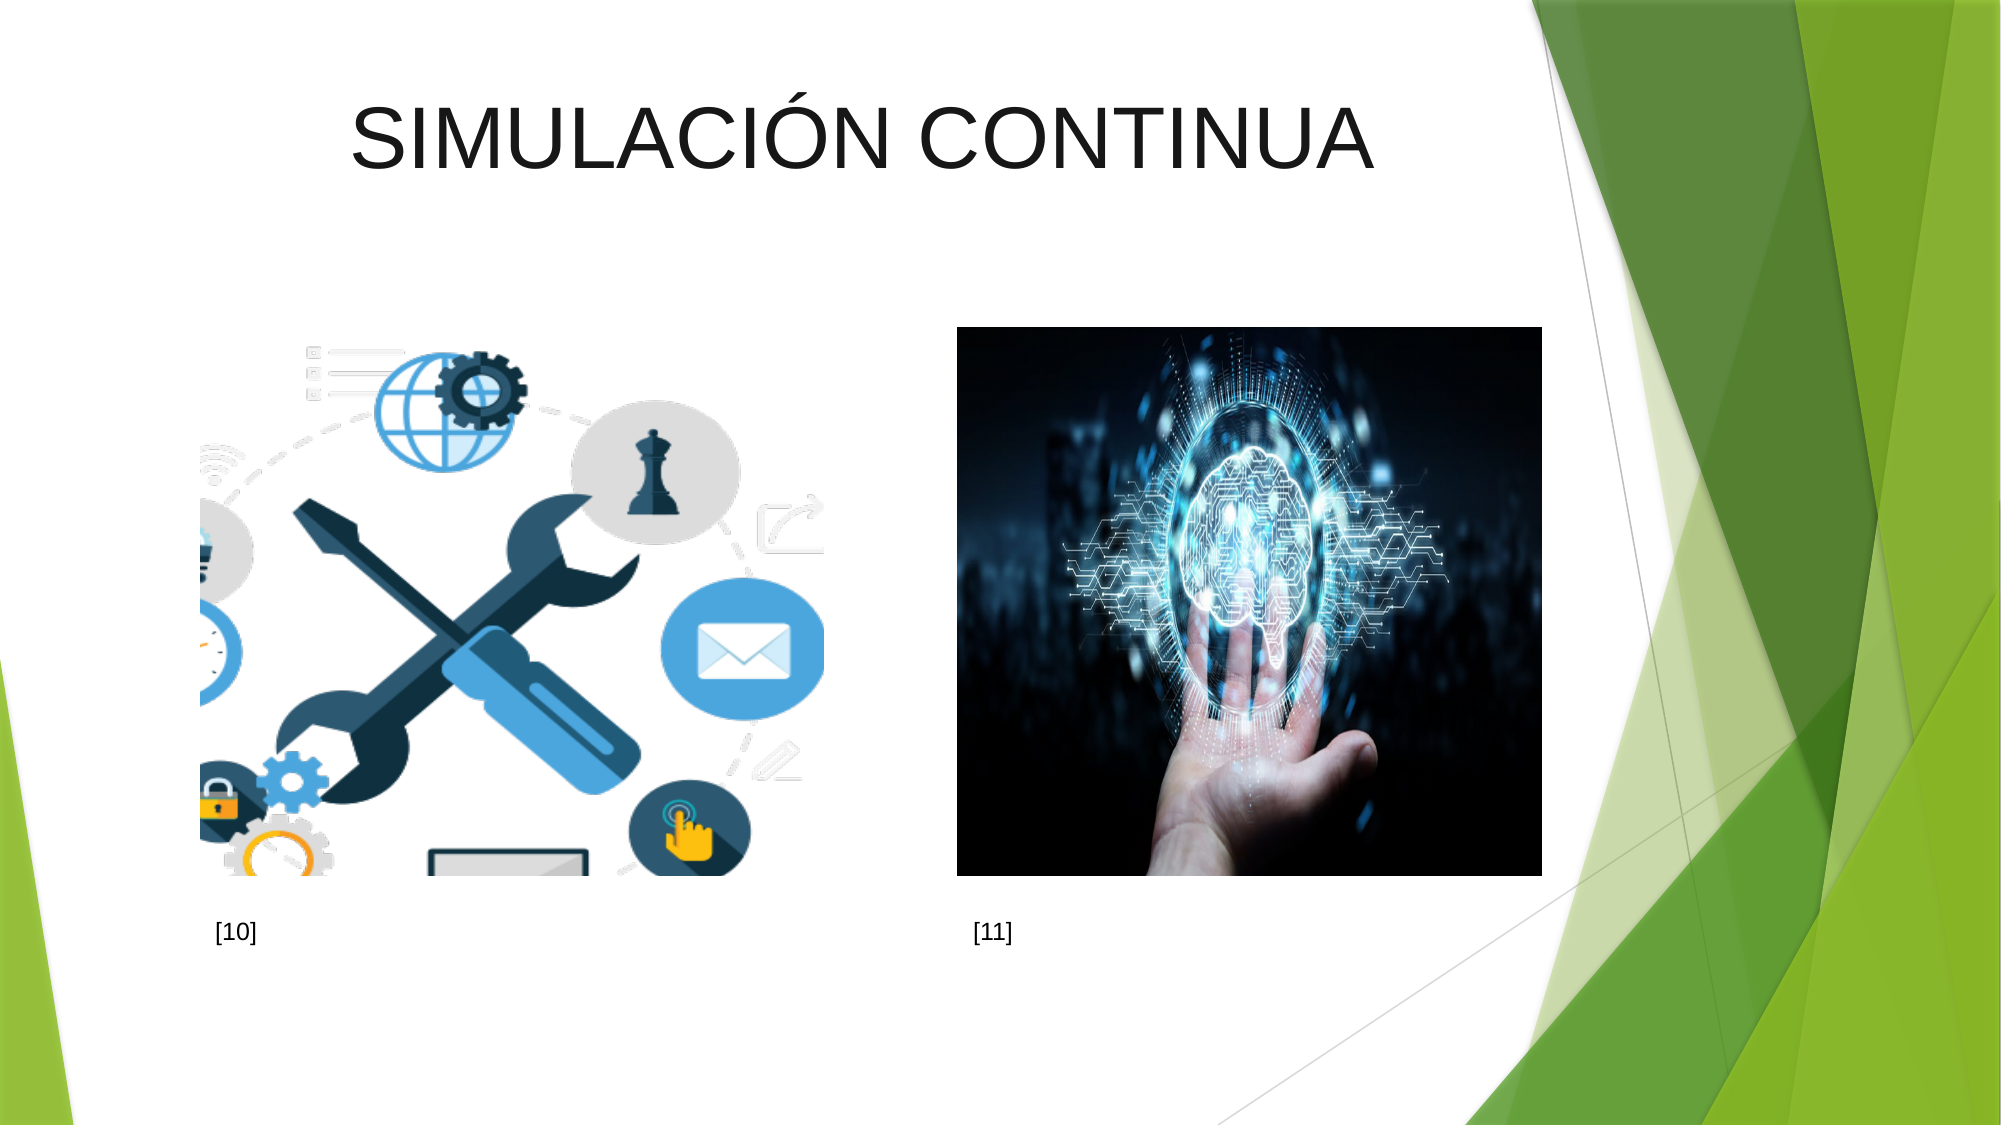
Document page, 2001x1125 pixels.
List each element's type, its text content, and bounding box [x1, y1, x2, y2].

text_box [11] [958, 908, 1029, 954]
picture [199, 326, 825, 877]
text_box [10] [200, 908, 273, 954]
title SIMULACIÓN CONTINUA [0, 31, 1725, 249]
picture [956, 326, 1542, 877]
